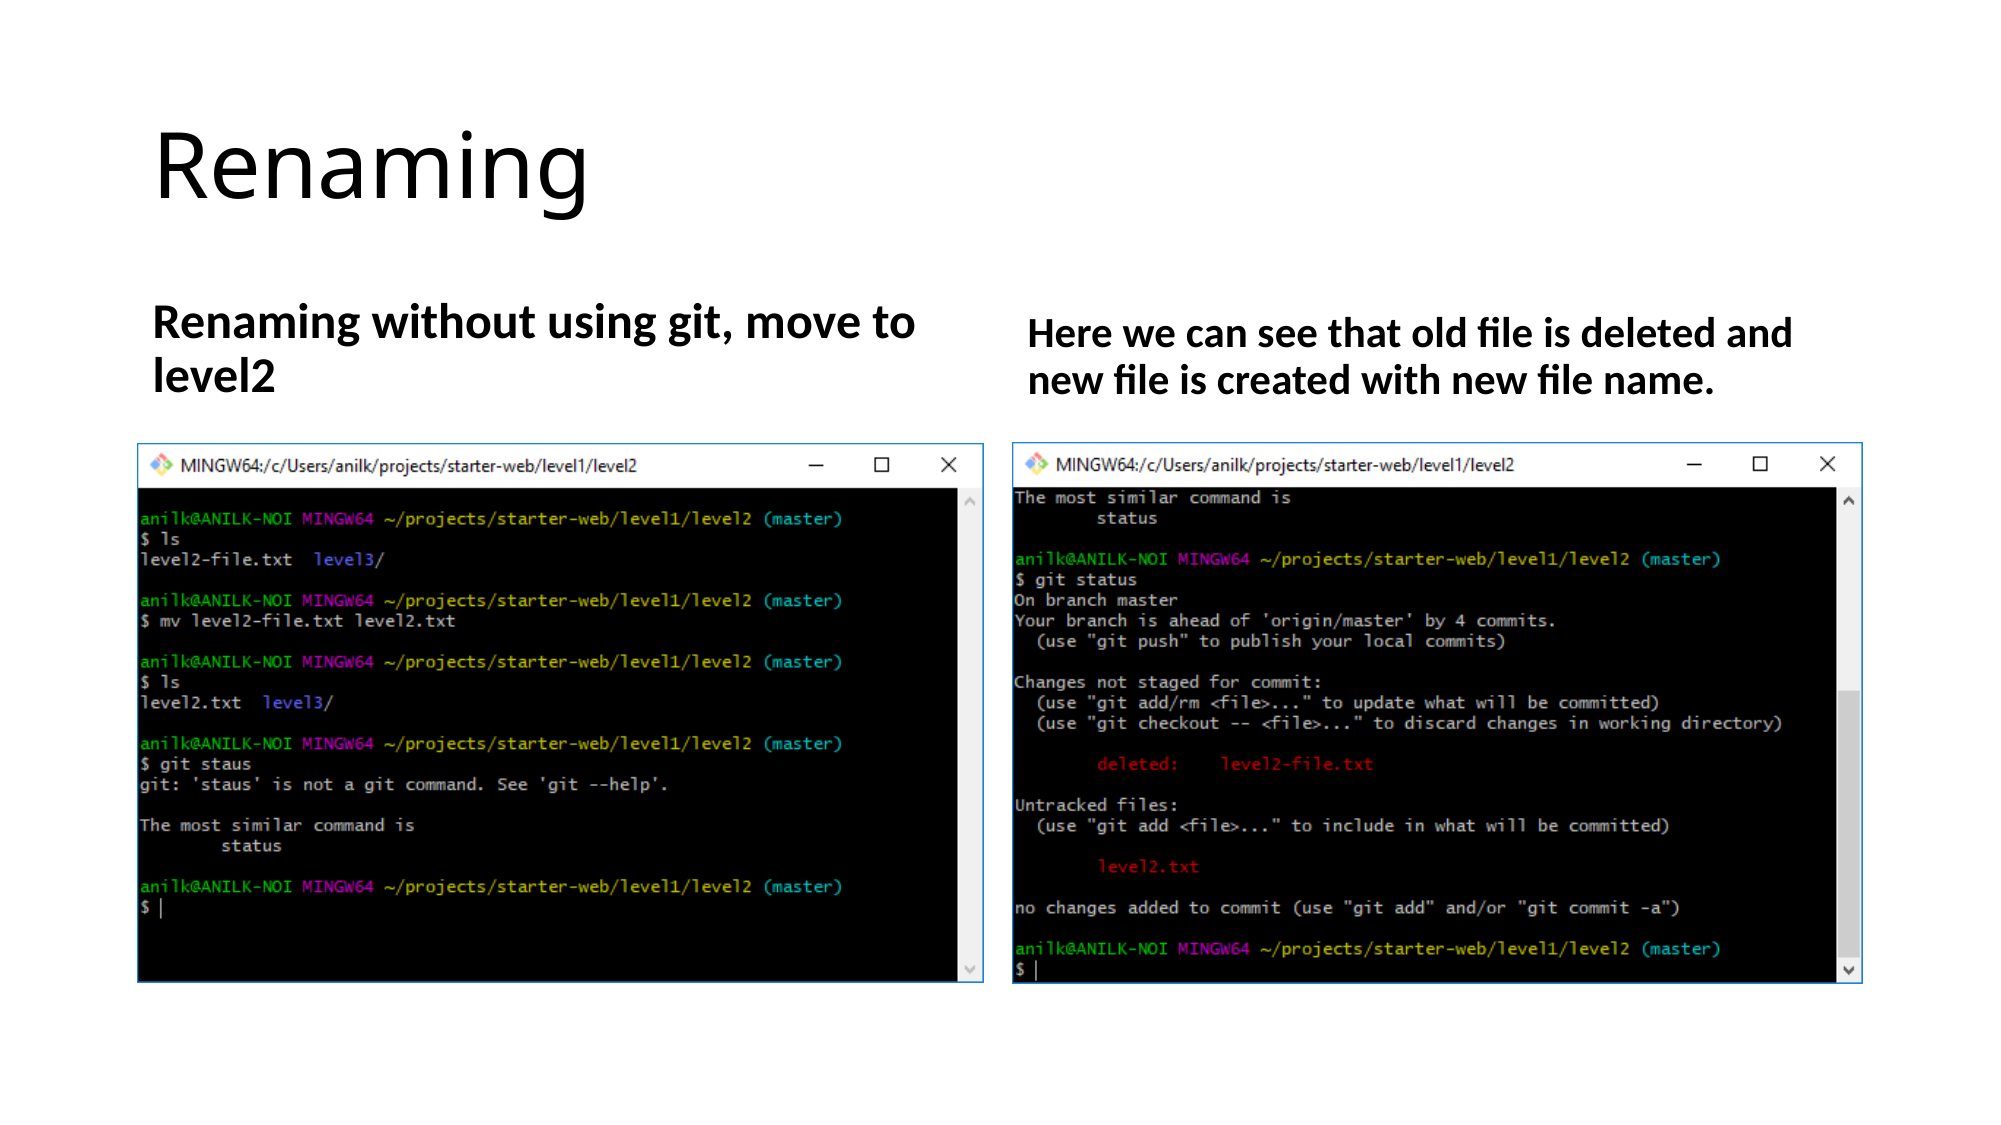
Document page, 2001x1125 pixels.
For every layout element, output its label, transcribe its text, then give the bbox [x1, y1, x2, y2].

list Here we can see that old file is deleted and new file is created with new file name. [1012, 275, 1863, 411]
list Renaming without using git, move to level2 [137, 275, 984, 411]
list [137, 443, 984, 983]
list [1012, 442, 1863, 984]
title Renaming [137, 59, 1863, 278]
